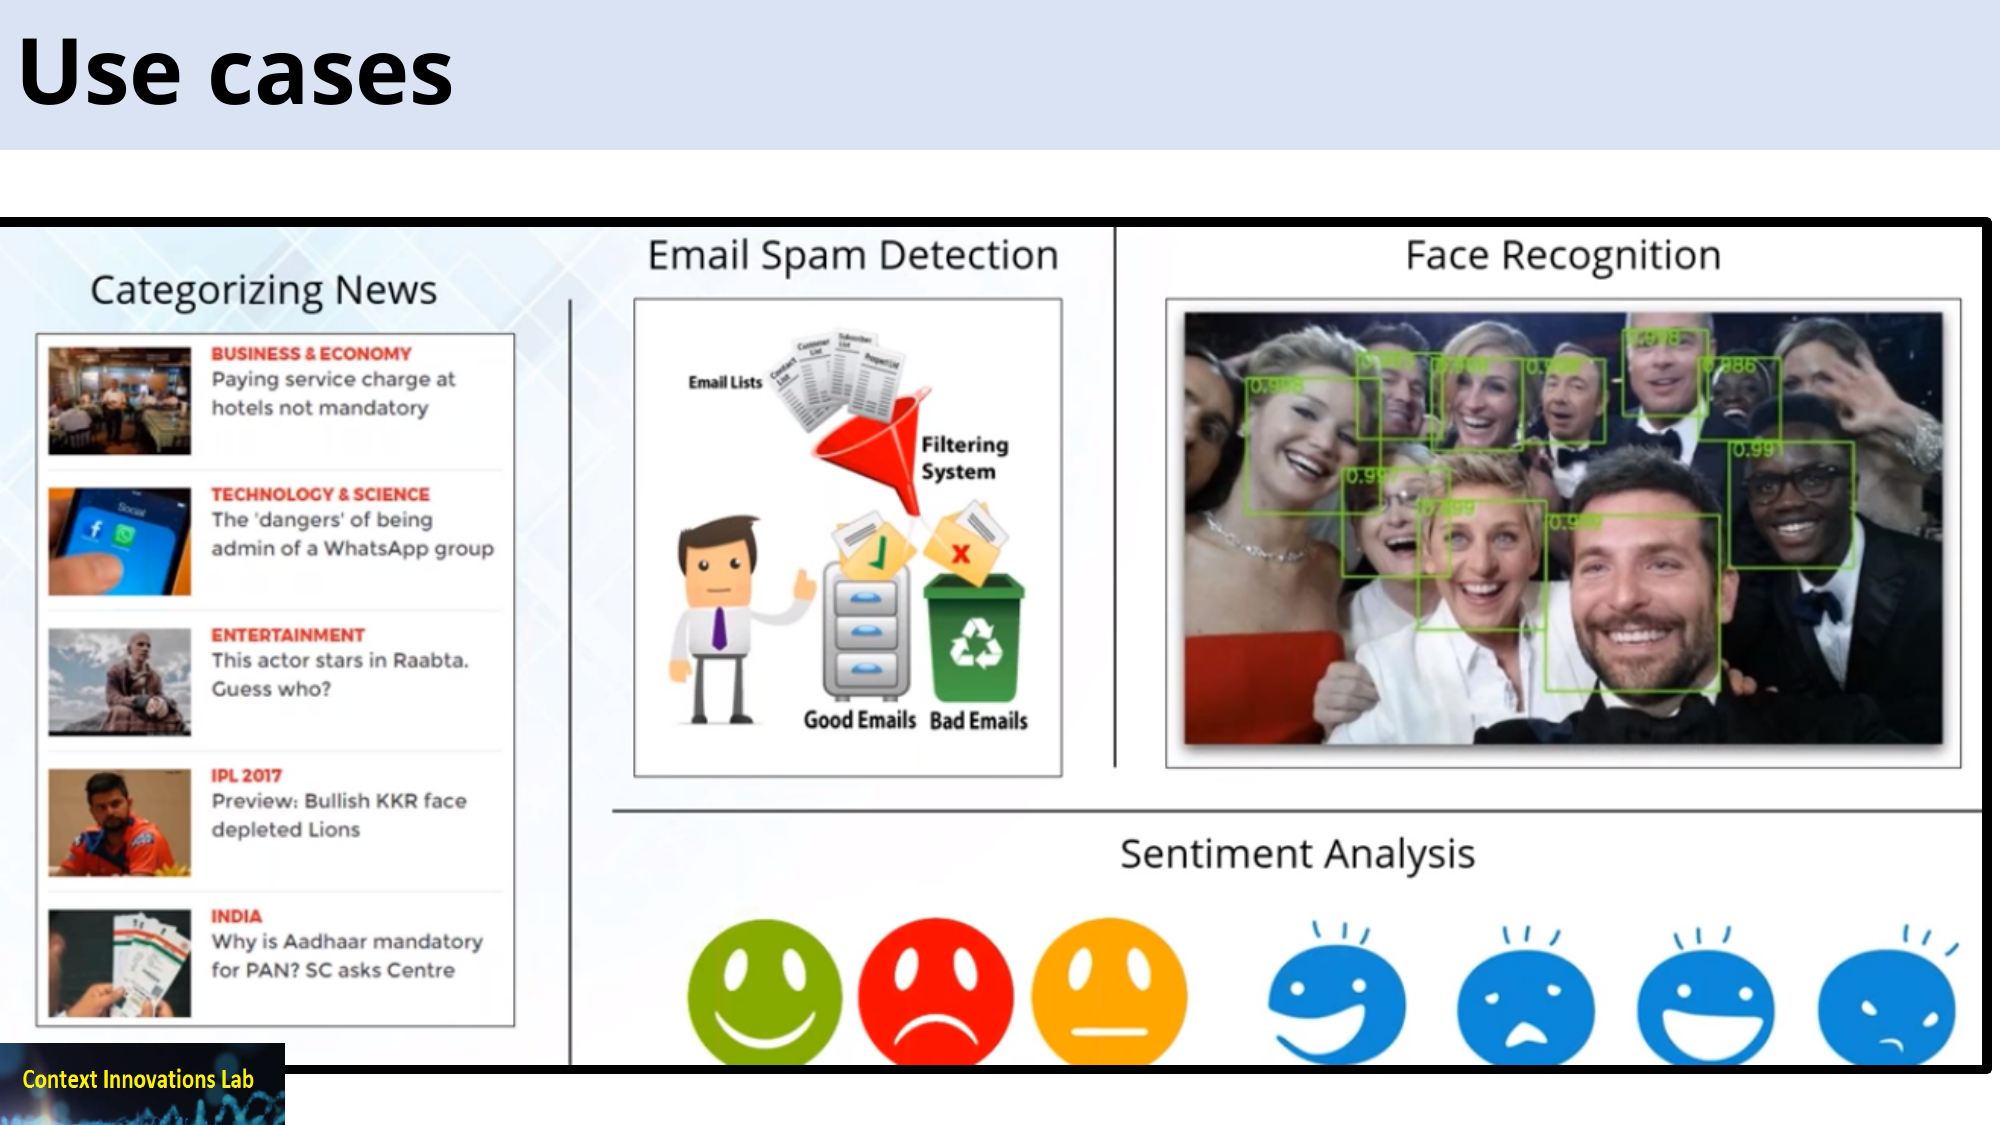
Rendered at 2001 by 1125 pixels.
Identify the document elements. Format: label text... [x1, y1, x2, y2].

picture [0, 226, 1983, 1125]
title Use cases [0, 0, 2000, 150]
